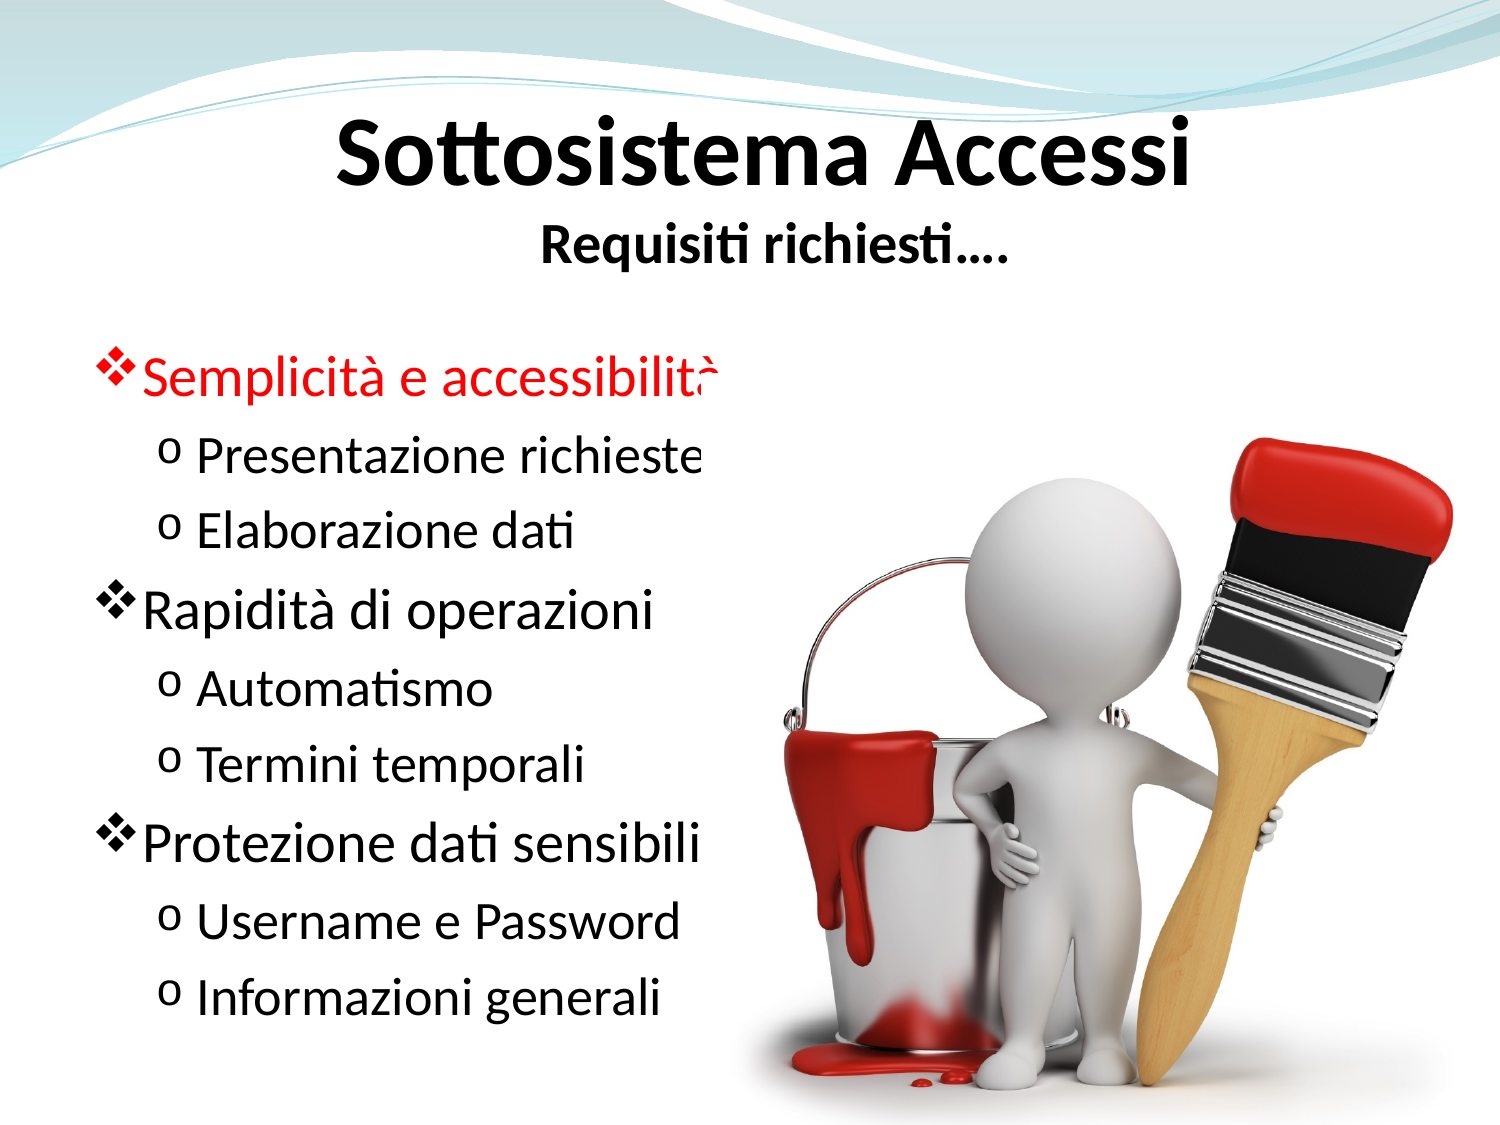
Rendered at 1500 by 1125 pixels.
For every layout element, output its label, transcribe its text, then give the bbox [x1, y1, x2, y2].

text_box Sottosistema Accessi Requisiti richiesti…. [320, 78, 1231, 328]
picture [701, 373, 1500, 1125]
text_box Semplicità e accessibilità Presentazione richieste di Iscrizione Elaborazione dati Rapidità di operazioni Automatismo Termini temporali Protezione dati sensibili Username e Password Informazioni generali [76, 338, 1199, 1083]
text_box Tolleranza Minimo rischio di crash di sistema Schermate di avviso in caso di manutenzione in corso [694, 374, 701, 1083]
